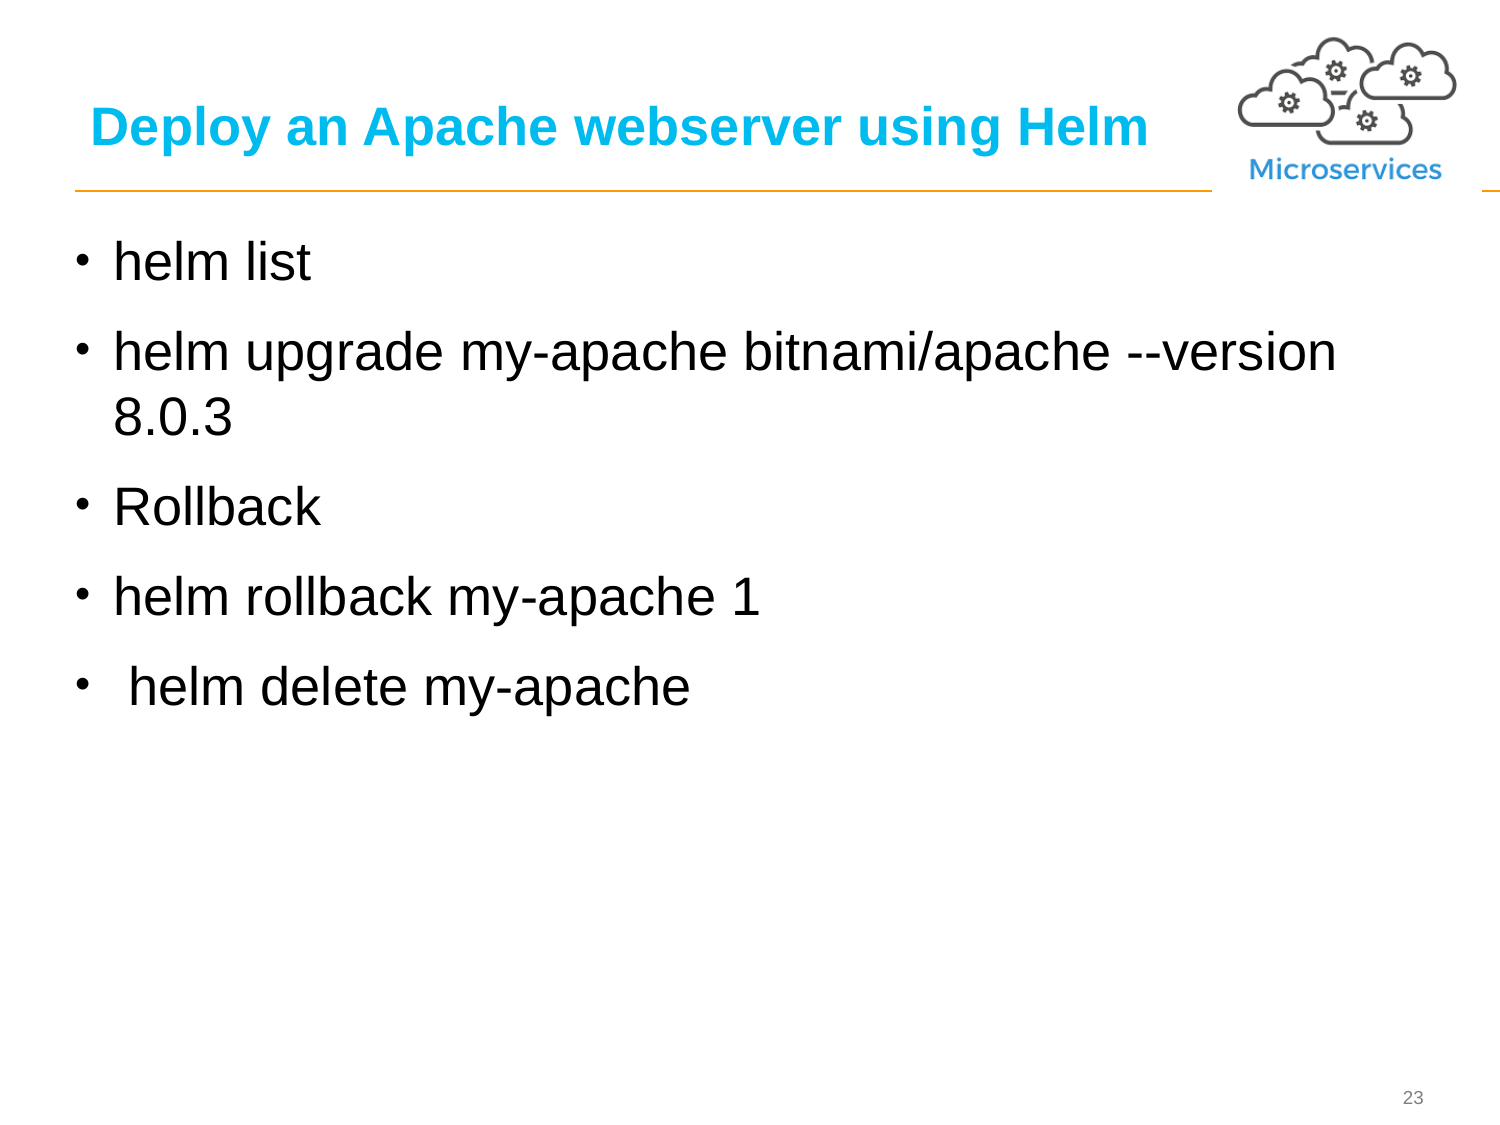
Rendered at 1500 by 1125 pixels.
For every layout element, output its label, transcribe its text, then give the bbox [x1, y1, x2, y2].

picture [1212, 1, 1482, 203]
title Deploy an Apache webserver using Helm [75, 27, 1422, 157]
list helm list helm upgrade my-apache bitnami/apache --version 8.0.3 Rollback helm rollback my-apache 1 helm delete my-apache [75, 226, 1425, 1018]
